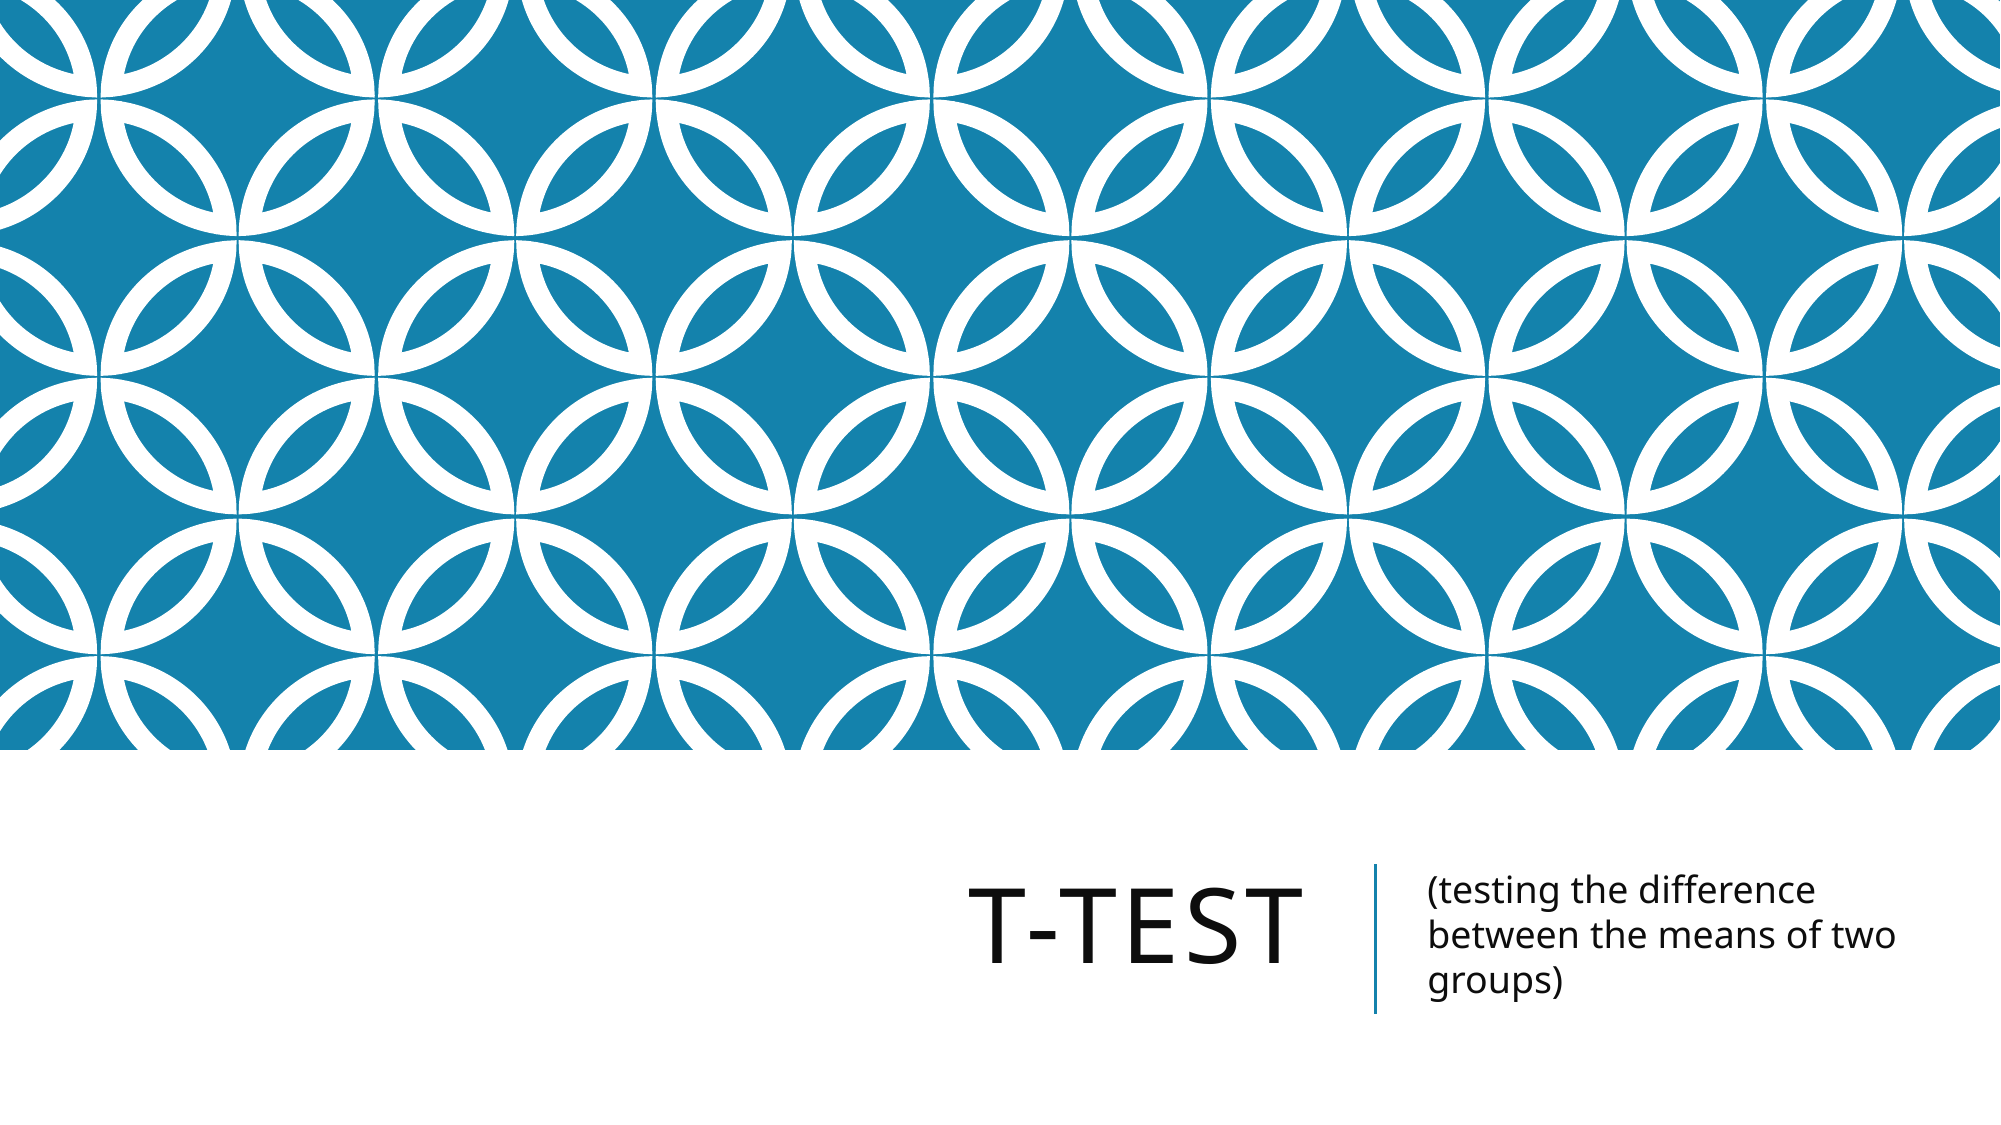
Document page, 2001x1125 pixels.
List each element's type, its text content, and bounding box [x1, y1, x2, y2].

subtitle (testing the difference between the means of two groups) [1412, 813, 1938, 1054]
title T-Test [75, 813, 1350, 1054]
